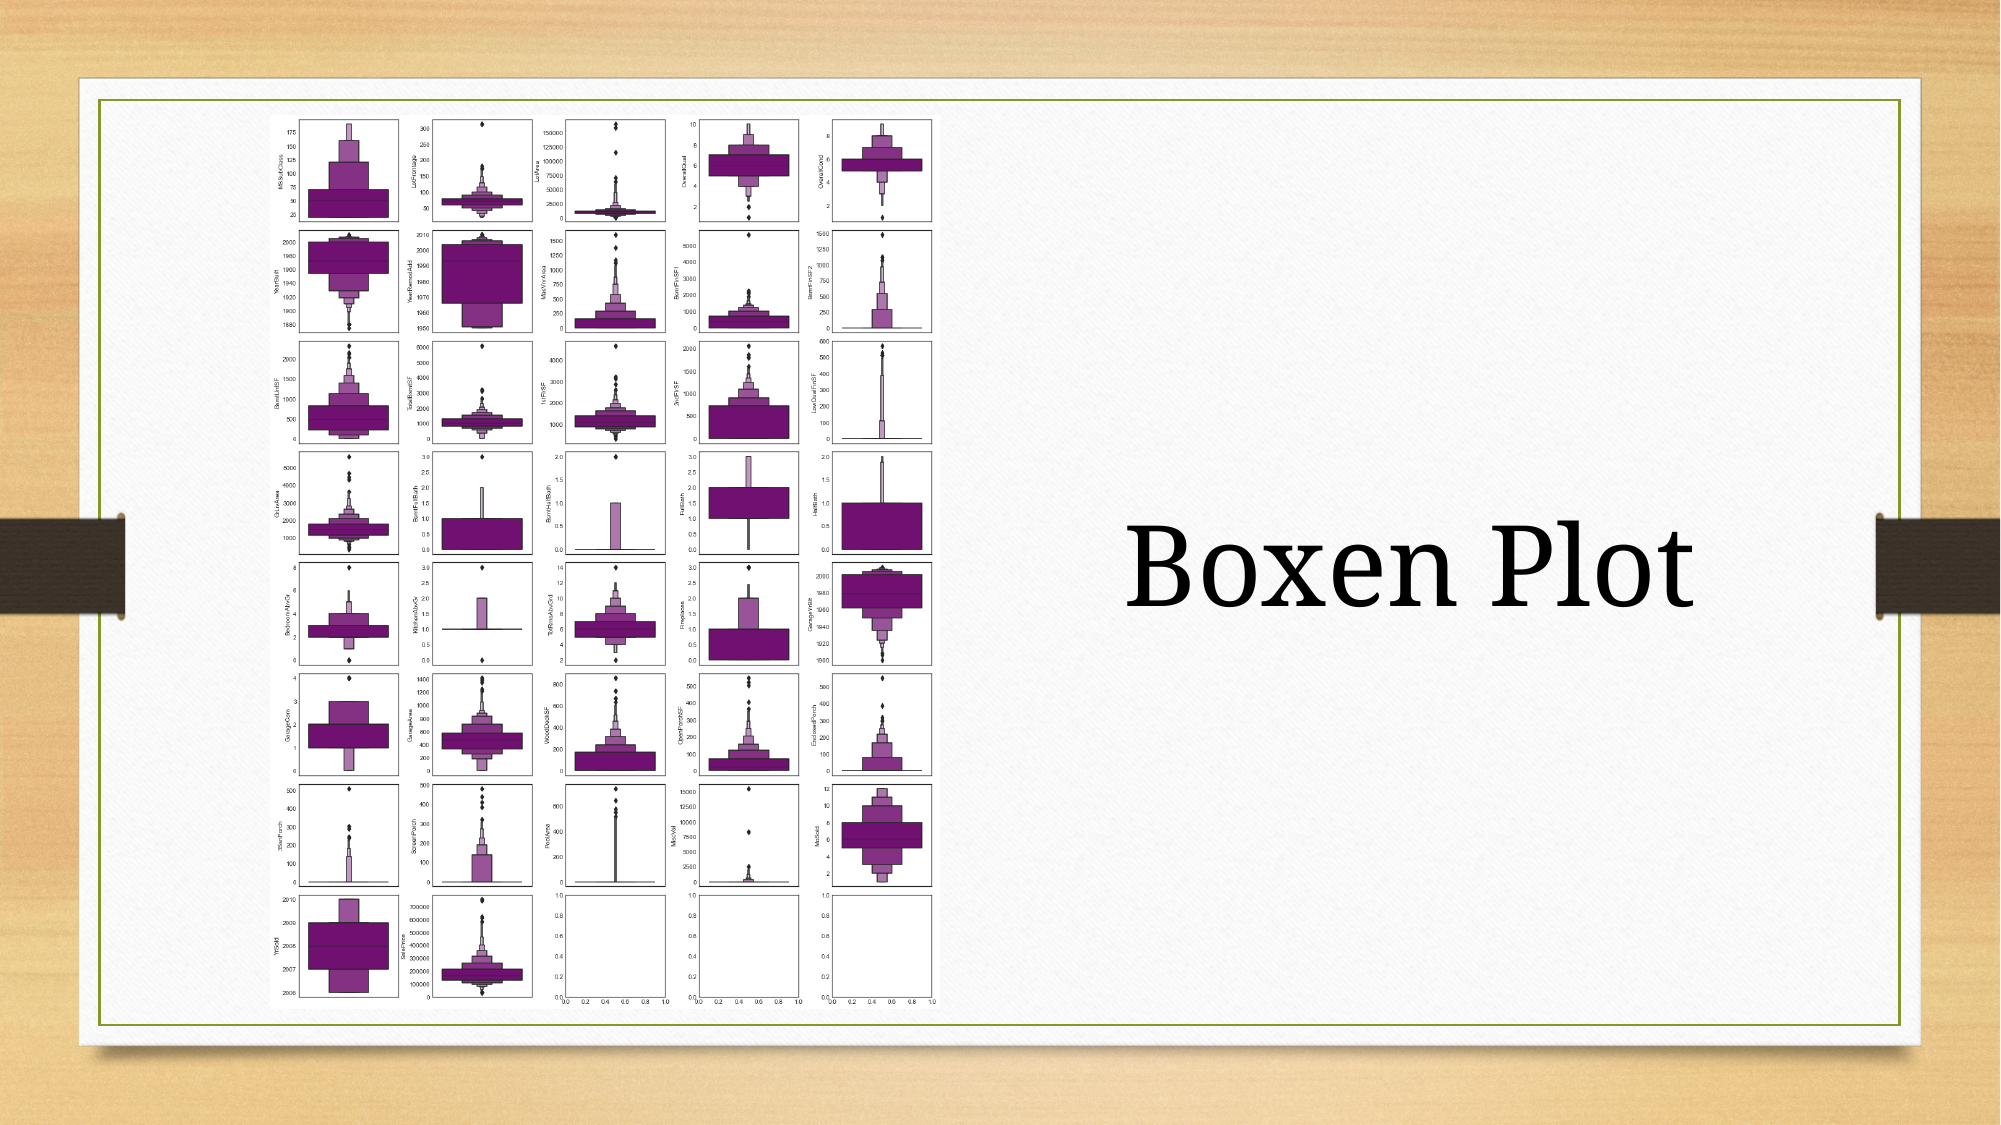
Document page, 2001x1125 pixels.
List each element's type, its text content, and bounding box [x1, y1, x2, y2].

text_box Boxen Plot [1108, 486, 1712, 637]
picture [0, 0, 2001, 1125]
